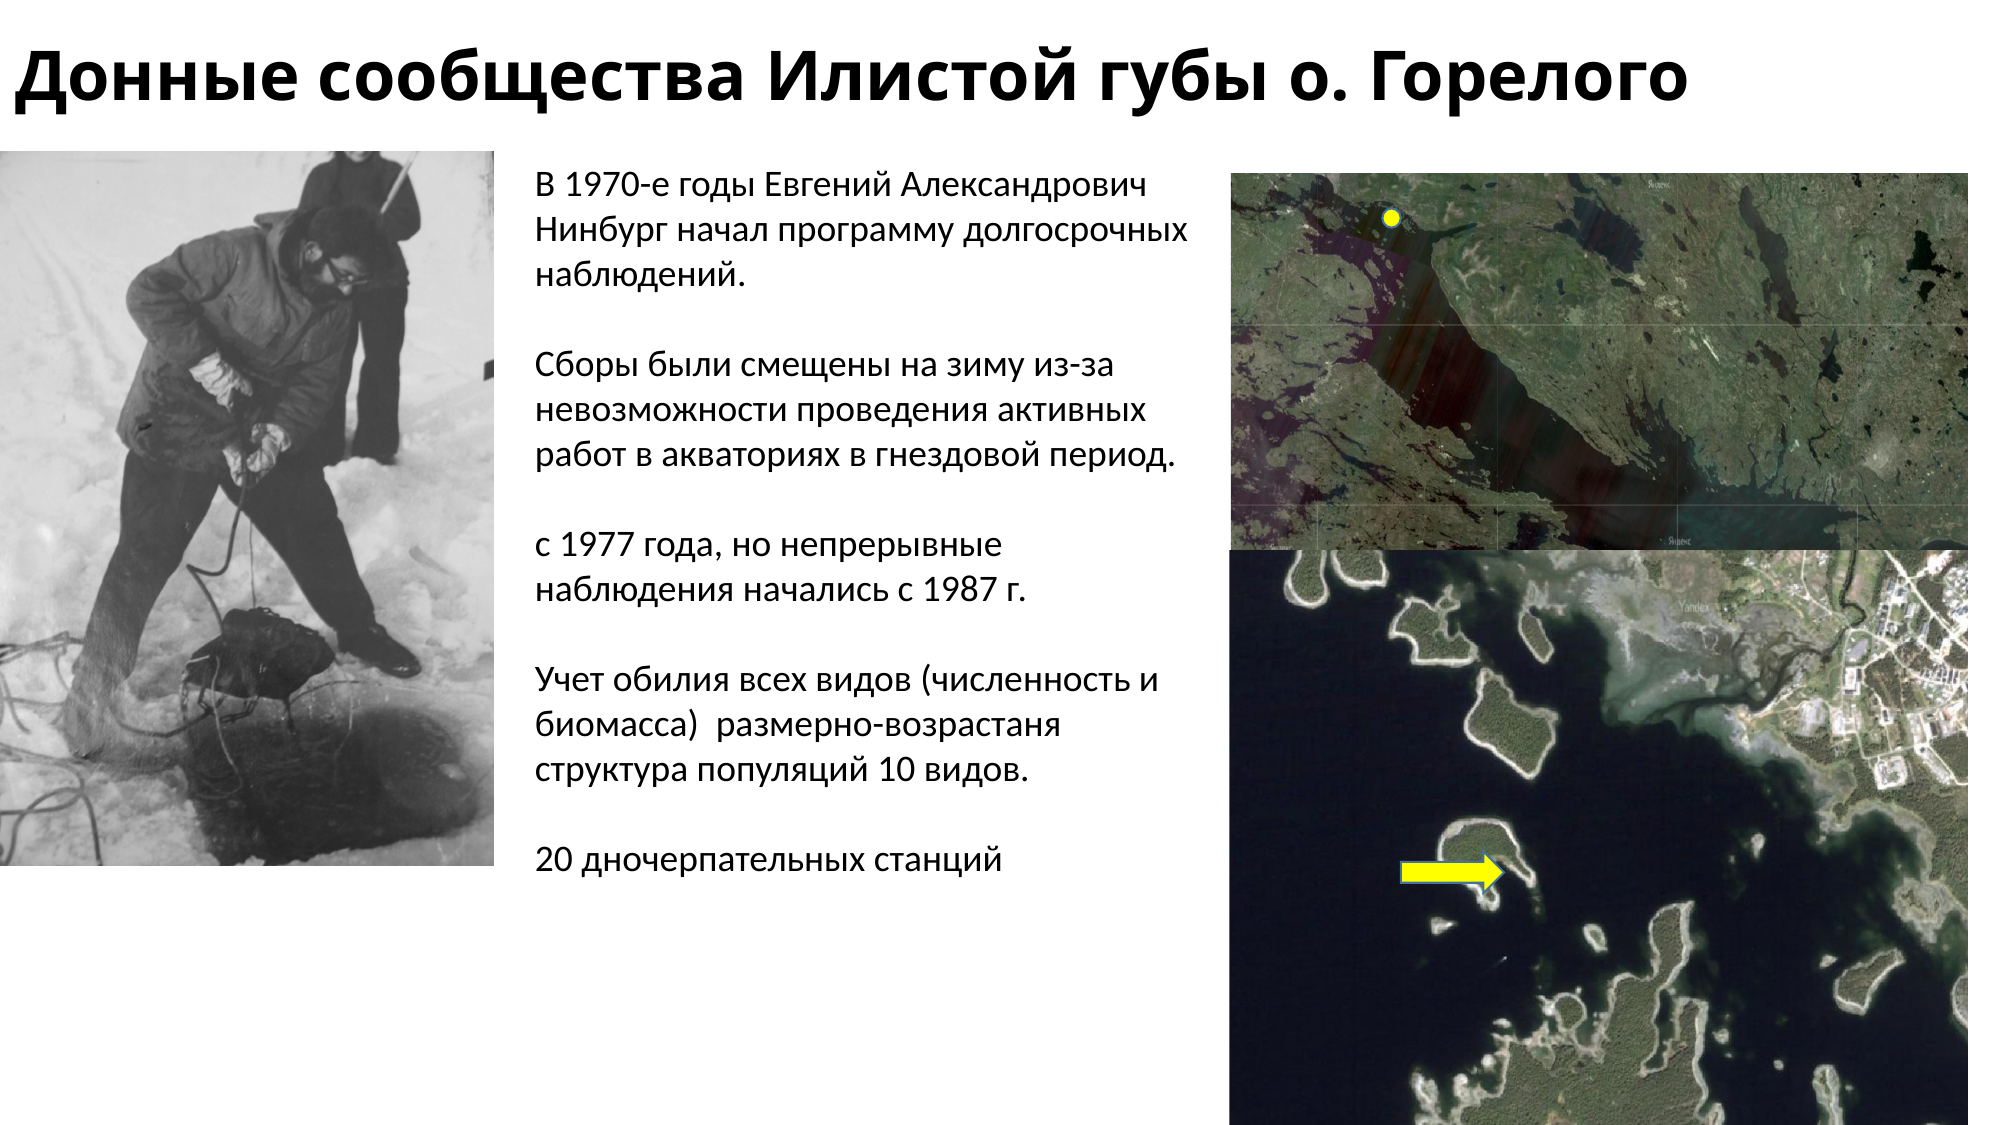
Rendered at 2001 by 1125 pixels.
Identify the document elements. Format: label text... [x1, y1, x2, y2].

title Донные сообщества Илистой губы о. Горелого [0, 0, 1725, 152]
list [0, 151, 494, 866]
text_box В 1970-е годы Евгений Александрович Нинбург начал программу долгосрочных наблюдений. Сборы были смещены на зиму из-за невозможности проведения активных работ в акваториях в гнездовой период. с 1977 года, но непрерывные наблюдения начались с 1987 г. Учет обилия всех видов (численность и биомасса) размерно-возрастаня структура популяций 10 видов. 20 дночерпательных станций [520, 151, 1205, 886]
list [1230, 173, 1968, 550]
picture [1229, 550, 1968, 1125]
